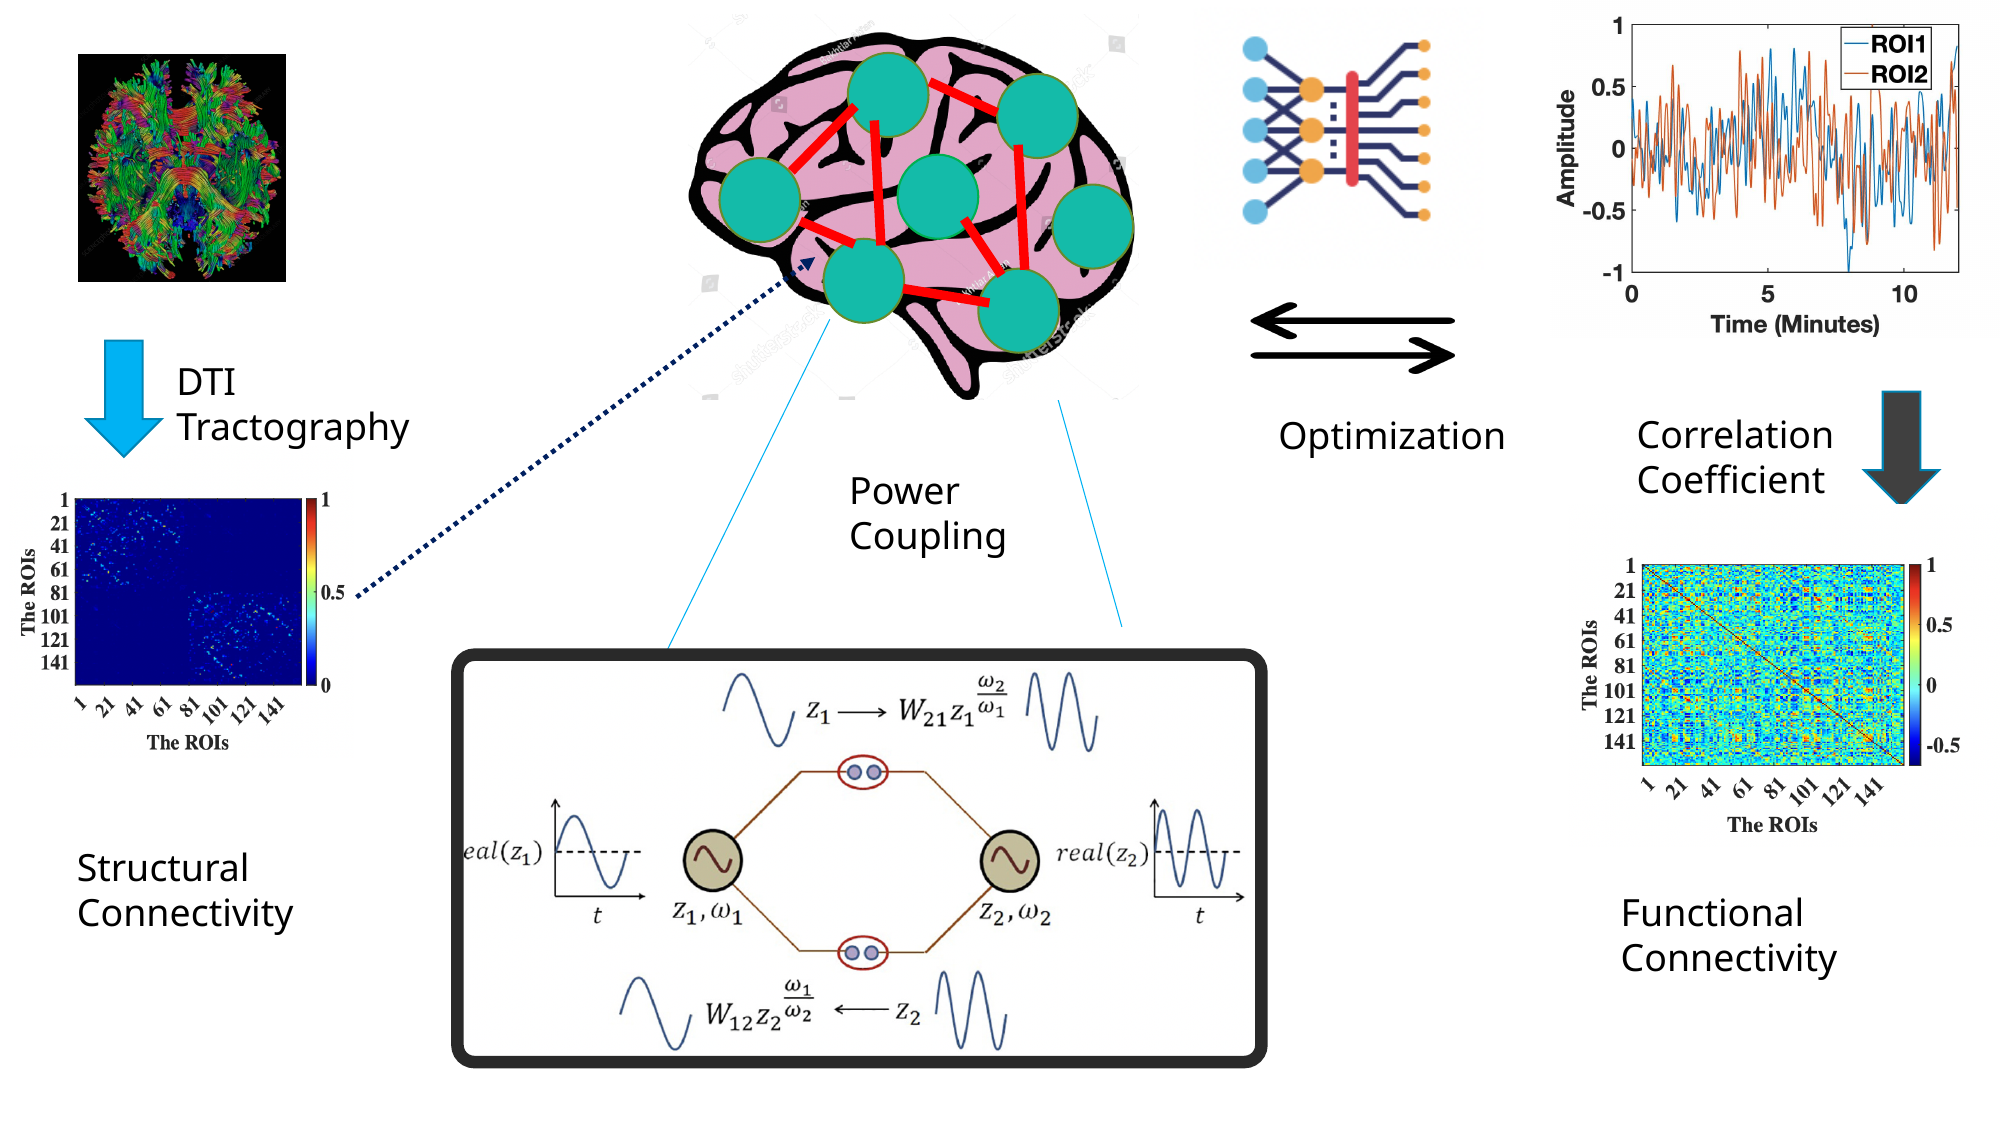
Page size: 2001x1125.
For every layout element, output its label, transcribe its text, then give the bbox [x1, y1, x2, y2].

picture [457, 654, 1262, 1063]
picture [77, 54, 286, 282]
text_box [963, 218, 1002, 276]
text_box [688, 14, 1139, 400]
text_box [1035, 400, 1122, 627]
text_box Structural Connectivity [61, 836, 381, 942]
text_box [356, 257, 816, 598]
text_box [1018, 144, 1025, 270]
picture [1241, 286, 1464, 390]
text_box [83, 339, 161, 445]
text_box DTI Tractography [161, 350, 356, 456]
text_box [791, 106, 856, 172]
text_box Power Coupling [834, 460, 1035, 566]
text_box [903, 288, 990, 303]
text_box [666, 319, 830, 653]
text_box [929, 81, 998, 113]
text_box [800, 221, 855, 245]
text_box Functional Connectivity [1605, 881, 2000, 987]
text_box [1881, 390, 1942, 504]
picture [9, 445, 354, 758]
picture [1568, 504, 2000, 847]
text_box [874, 120, 881, 246]
picture [1193, 7, 1484, 271]
text_box Correlation Coefficient [1621, 403, 1890, 504]
text_box Optimization [1263, 404, 1540, 465]
picture [1550, 0, 2000, 338]
